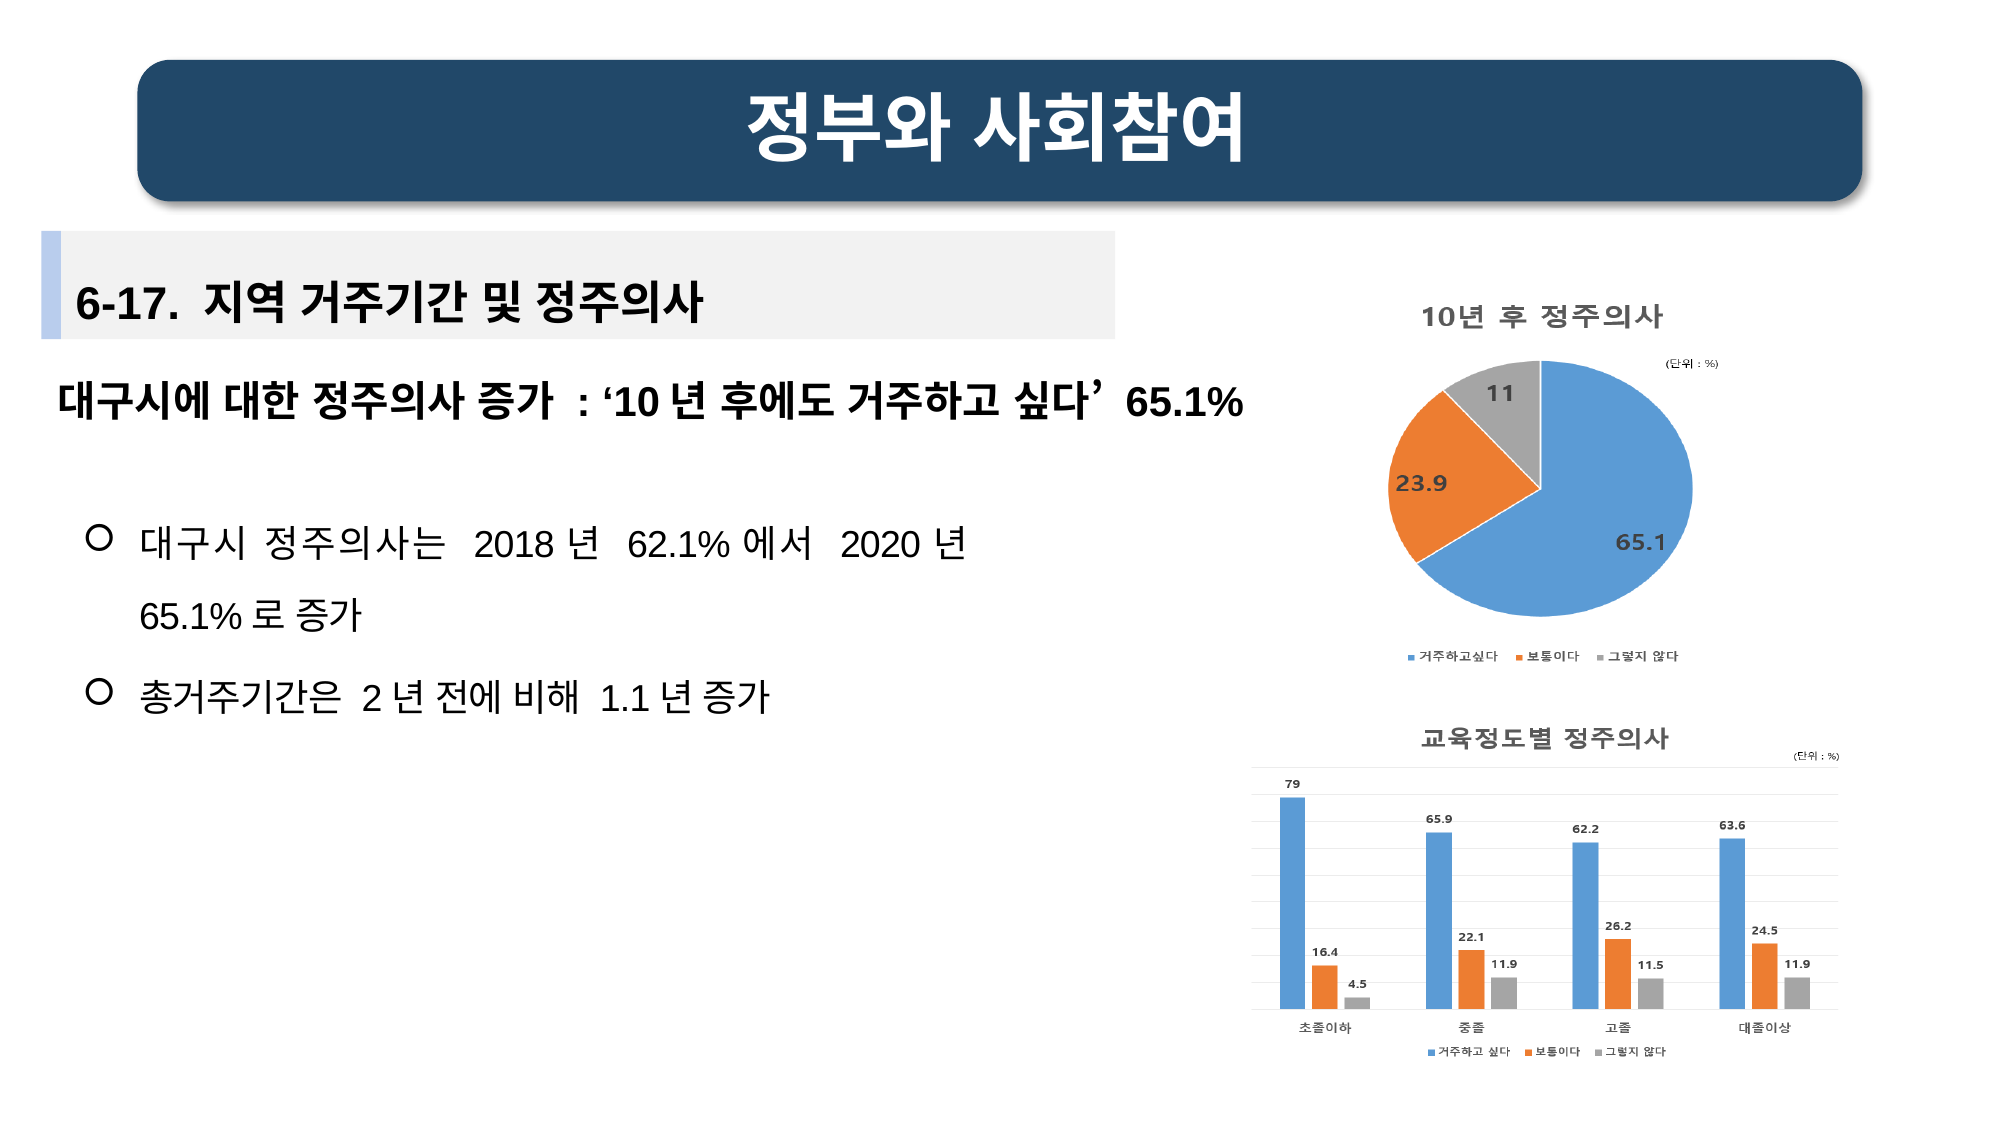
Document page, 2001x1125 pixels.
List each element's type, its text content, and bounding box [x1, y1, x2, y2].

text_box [41, 230, 1116, 340]
picture [1371, 294, 1733, 673]
title 정부와 사회참여 [134, 59, 1860, 202]
text_box 대구시에 대한 정주의사 증가 : ‘10년 후에도 거주하고 싶다’ 65.1% [42, 337, 1371, 433]
text_box 대구시 정주의사는 2018년 62.1%에서 2020년 65.1%로 증가 총거주기간은 2년 전에 비해 1.1년 증가 [68, 485, 982, 727]
picture [1244, 715, 1860, 1061]
